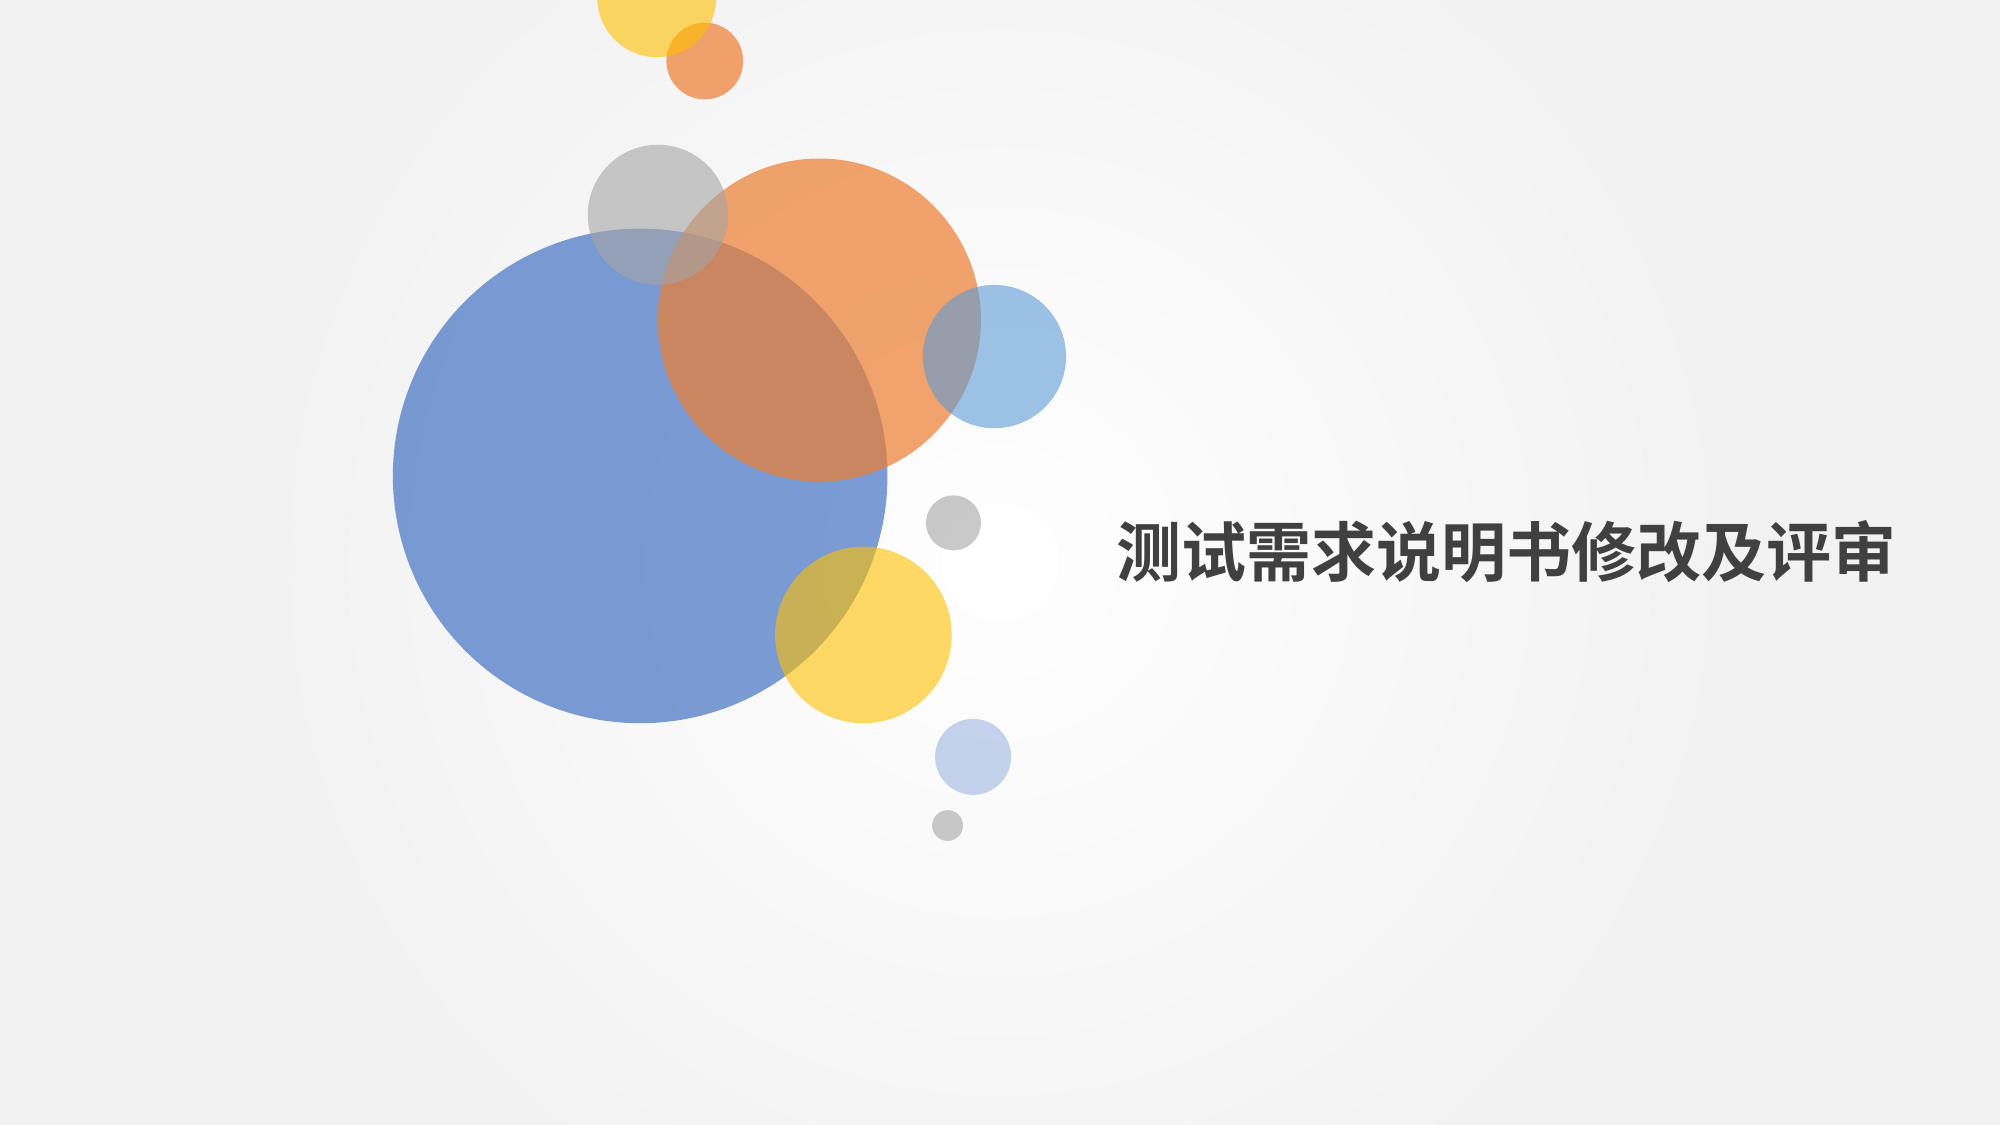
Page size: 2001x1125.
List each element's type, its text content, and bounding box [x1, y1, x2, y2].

list 测试需求说明书修改及评审 [1101, 501, 1948, 622]
